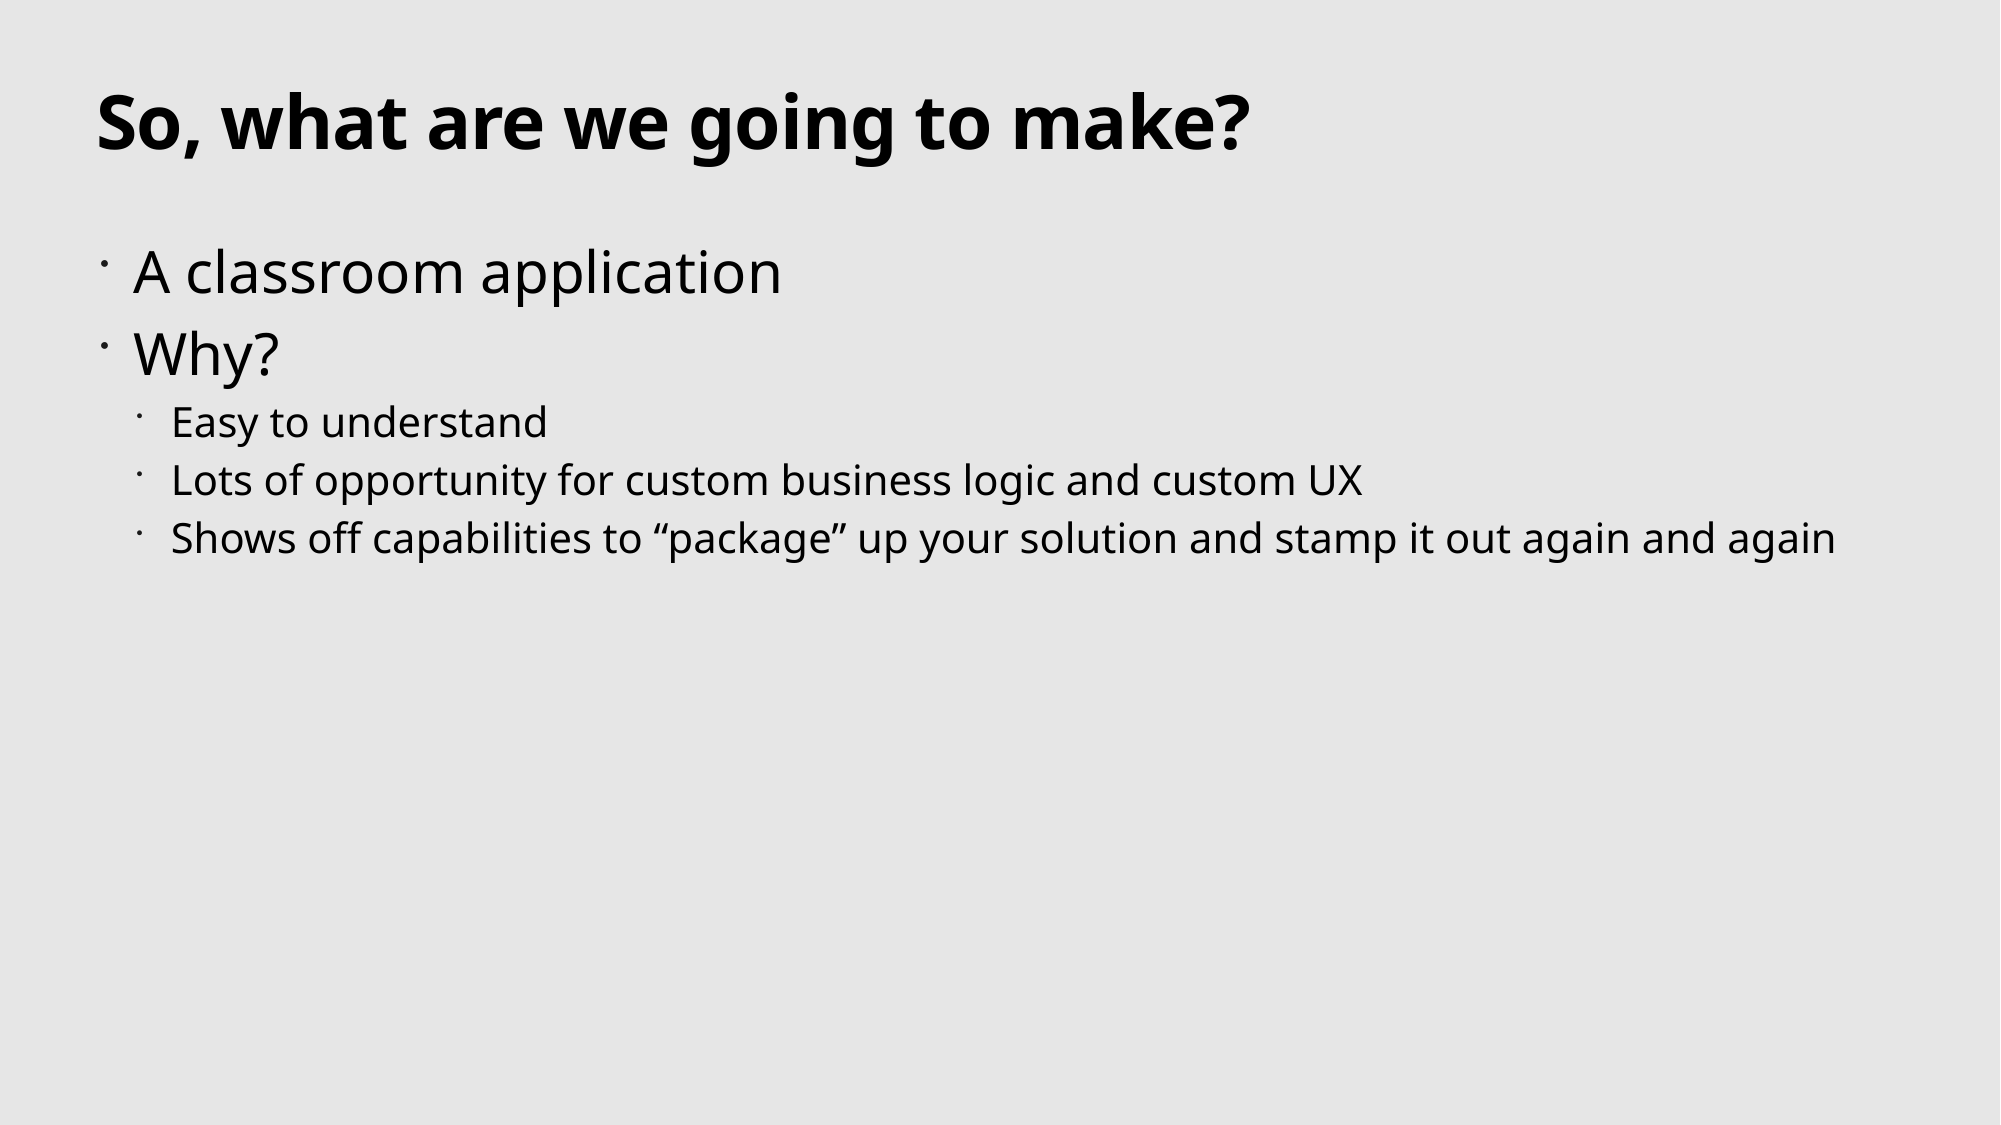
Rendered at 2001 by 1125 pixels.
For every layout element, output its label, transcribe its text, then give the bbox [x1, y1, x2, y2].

title So, what are we going to make? [96, 75, 1904, 166]
list A classroom application Why? Easy to understand Lots of opportunity for custom business logic and custom UX Shows off capabilities to “package” up your solution and stamp it out again and again [95, 235, 1904, 658]
